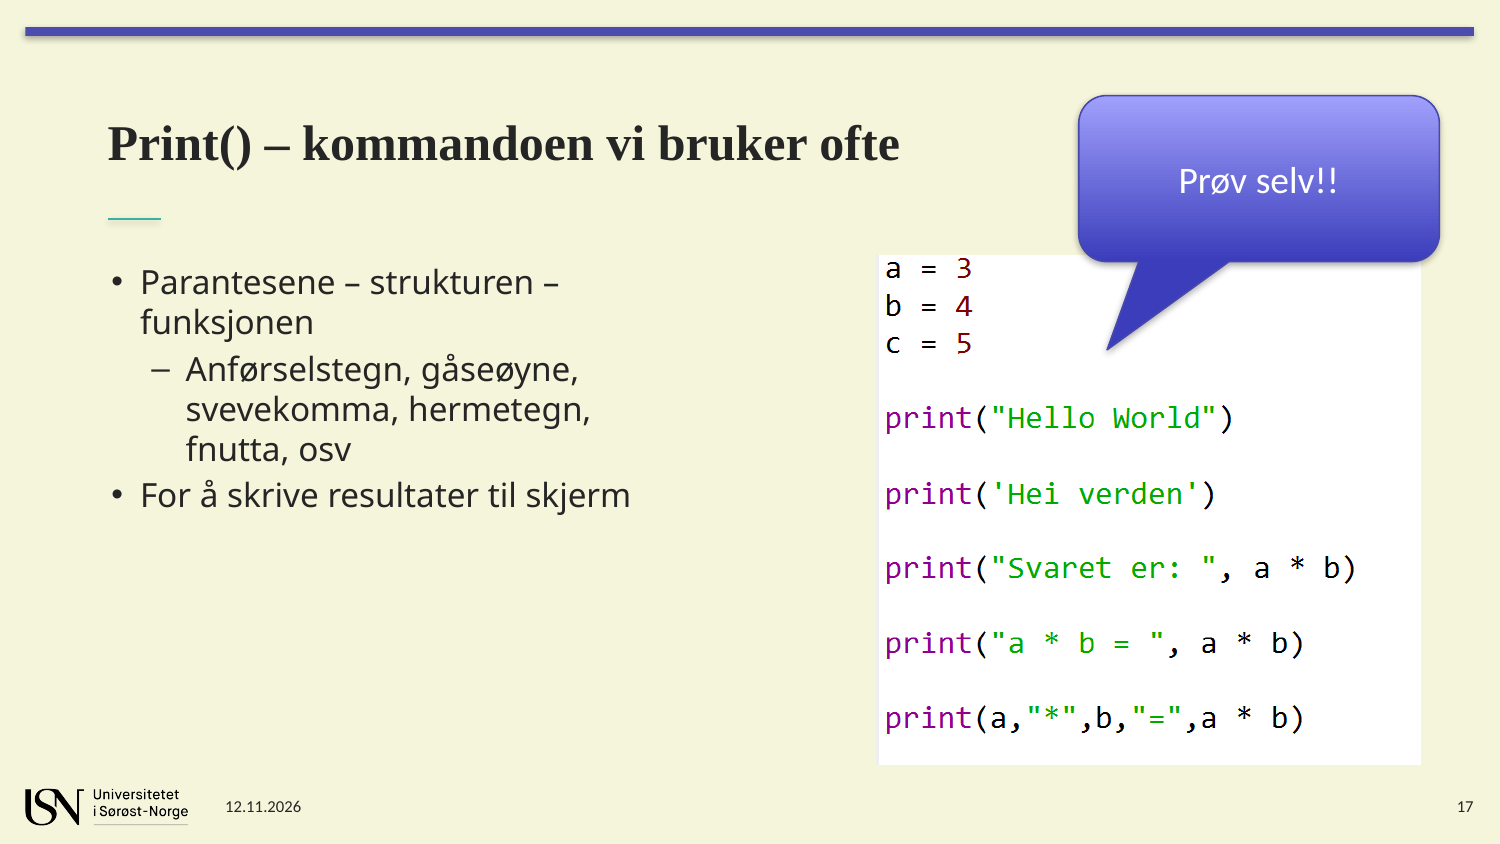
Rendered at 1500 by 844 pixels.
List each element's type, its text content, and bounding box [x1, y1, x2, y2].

picture [3, 766, 210, 844]
slide_number 17 [1123, 793, 1474, 820]
title Print() – kommandoen vi bruker ofte [107, 70, 1414, 211]
picture [875, 255, 1422, 765]
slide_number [224, 793, 497, 820]
list Parantesene – strukturen –funksjonen Anførselstegn, gåseøyne, svevekomma, hermetegn, fnutta, osv For å skrive resultater til skjerm [96, 261, 707, 730]
text_box Prøv selv!! [1077, 94, 1441, 260]
